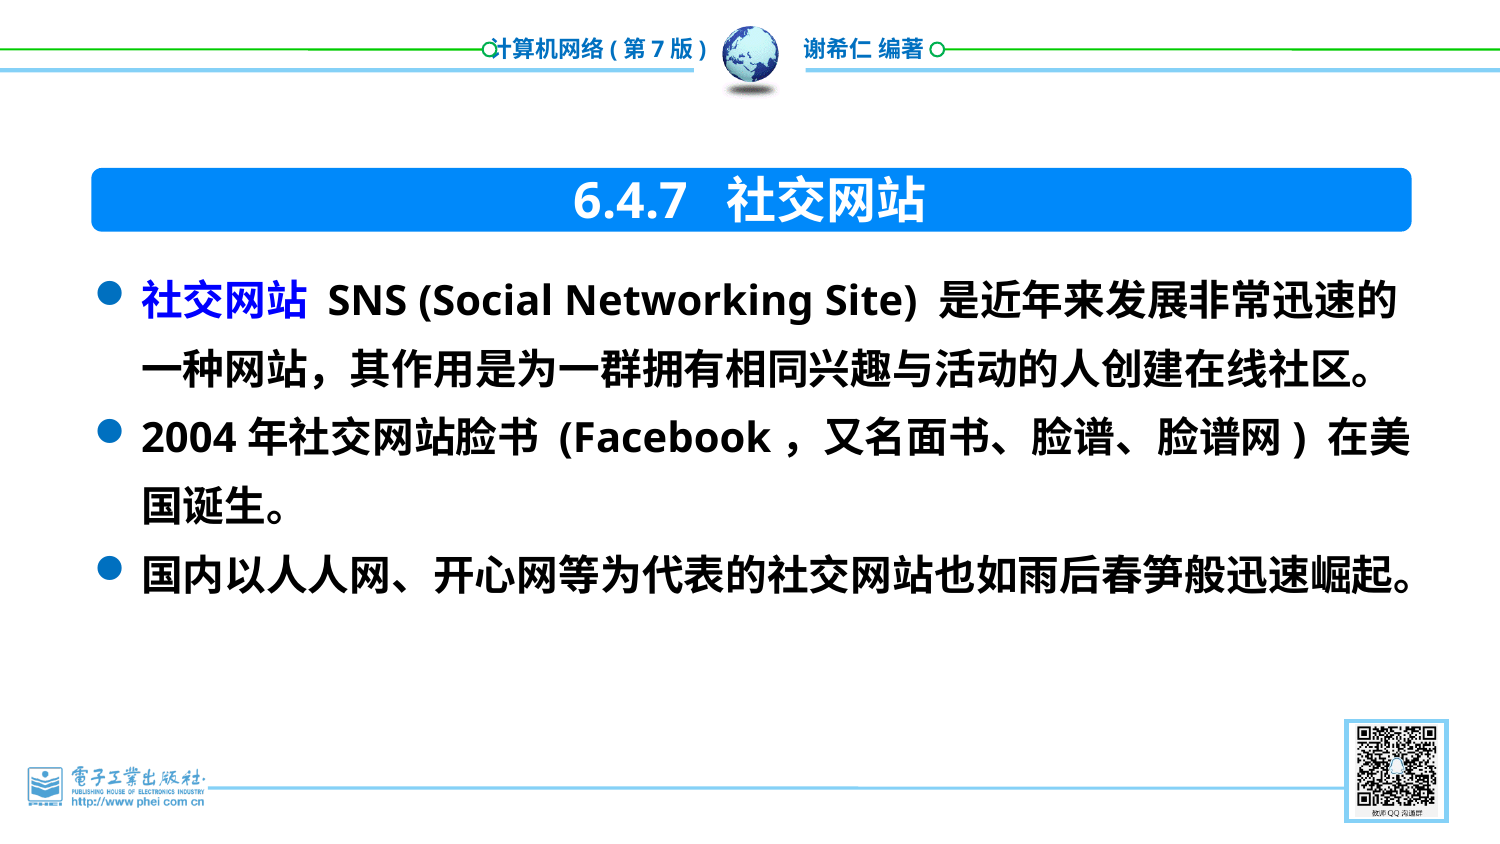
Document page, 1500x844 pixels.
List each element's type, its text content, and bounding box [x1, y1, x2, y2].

picture [1355, 724, 1438, 817]
text_box 社交网站 SNS (Social Networking Site) 是近年来发展非常迅速的一种网站，其作用是为一群拥有相同兴趣与活动的人创建在线社区。 2004年社交网站脸书 (Facebook，又名面书、脸谱、脸谱网) 在美国诞生。 国内以人人网、开心网等为代表的社交网站也如雨后春笋般迅速崛起。 [79, 247, 1452, 606]
text_box [91, 167, 559, 232]
text_box 6.4.7 社交网站 [559, 160, 941, 236]
picture [23, 764, 208, 809]
text_box [941, 167, 1412, 232]
picture [720, 24, 780, 100]
